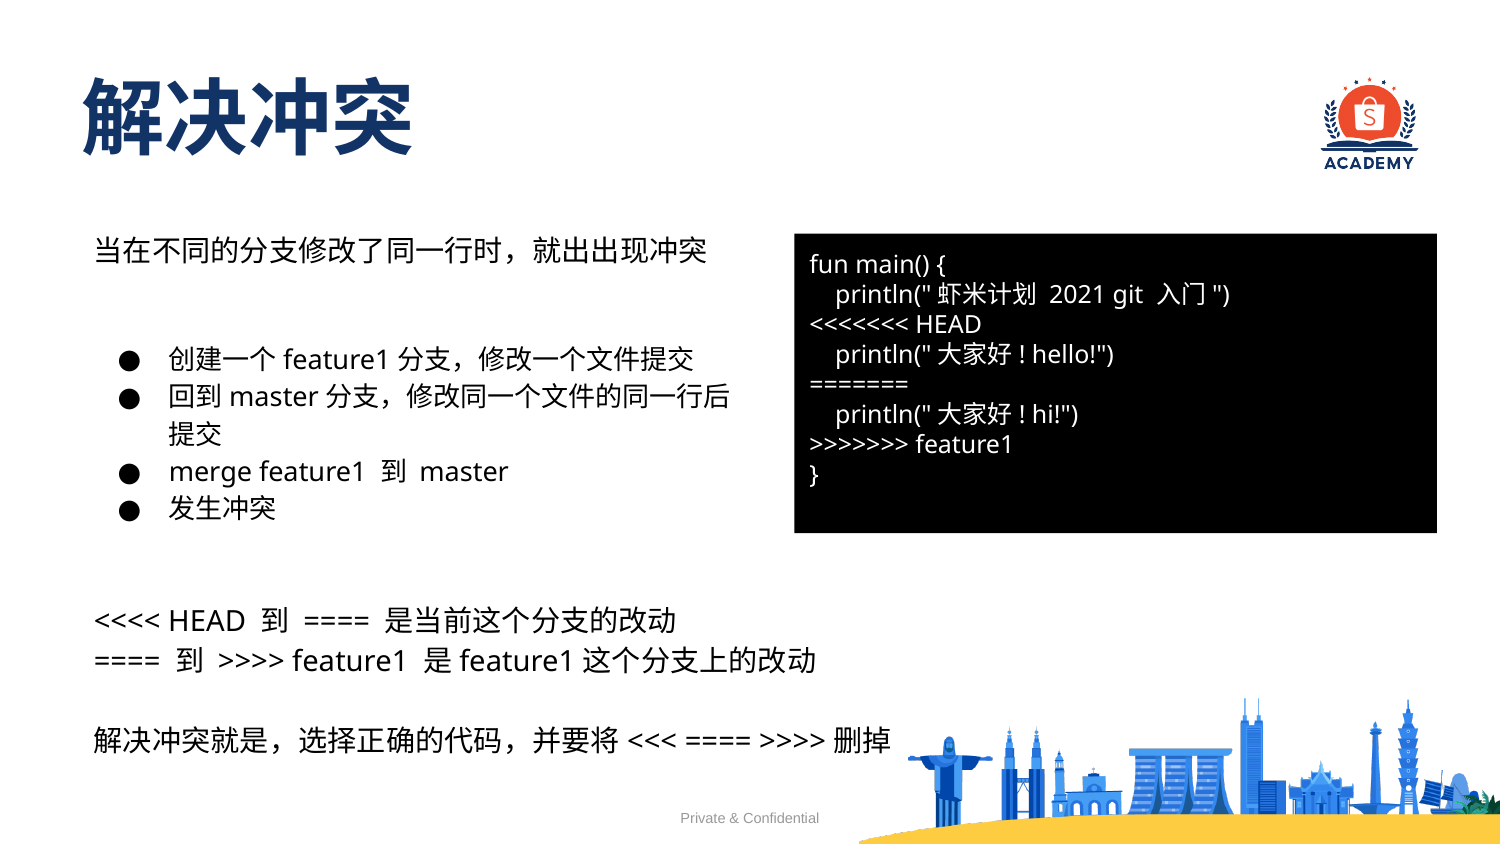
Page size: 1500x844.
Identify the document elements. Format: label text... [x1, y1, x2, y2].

title 解决冲突 [78, 62, 912, 198]
text_box 创建一个feature1分支，修改一个文件提交 回到master分支，修改同一个文件的同一行后提交 merge feature1 到 master 发生冲突 [78, 322, 749, 540]
text_box <<<< HEAD 到 ==== 是当前这个分支的改动 ==== 到 >>>> feature1 是feature1这个分支上的改动 解决冲突就是，选择正确的代码，并要将<<< ==== >>>>删掉 [78, 581, 941, 773]
text_box fun main() { println("虾米计划 2021 git 入门") <<<<<<< HEAD println("大家好! hello!") ======= println("大家好! hi!") >>>>>>> feature1 } [794, 233, 1437, 534]
picture [859, 688, 1500, 844]
picture [1292, 47, 1448, 203]
text_box 当在不同的分支修改了同一行时，就出出现冲突 [78, 211, 749, 282]
